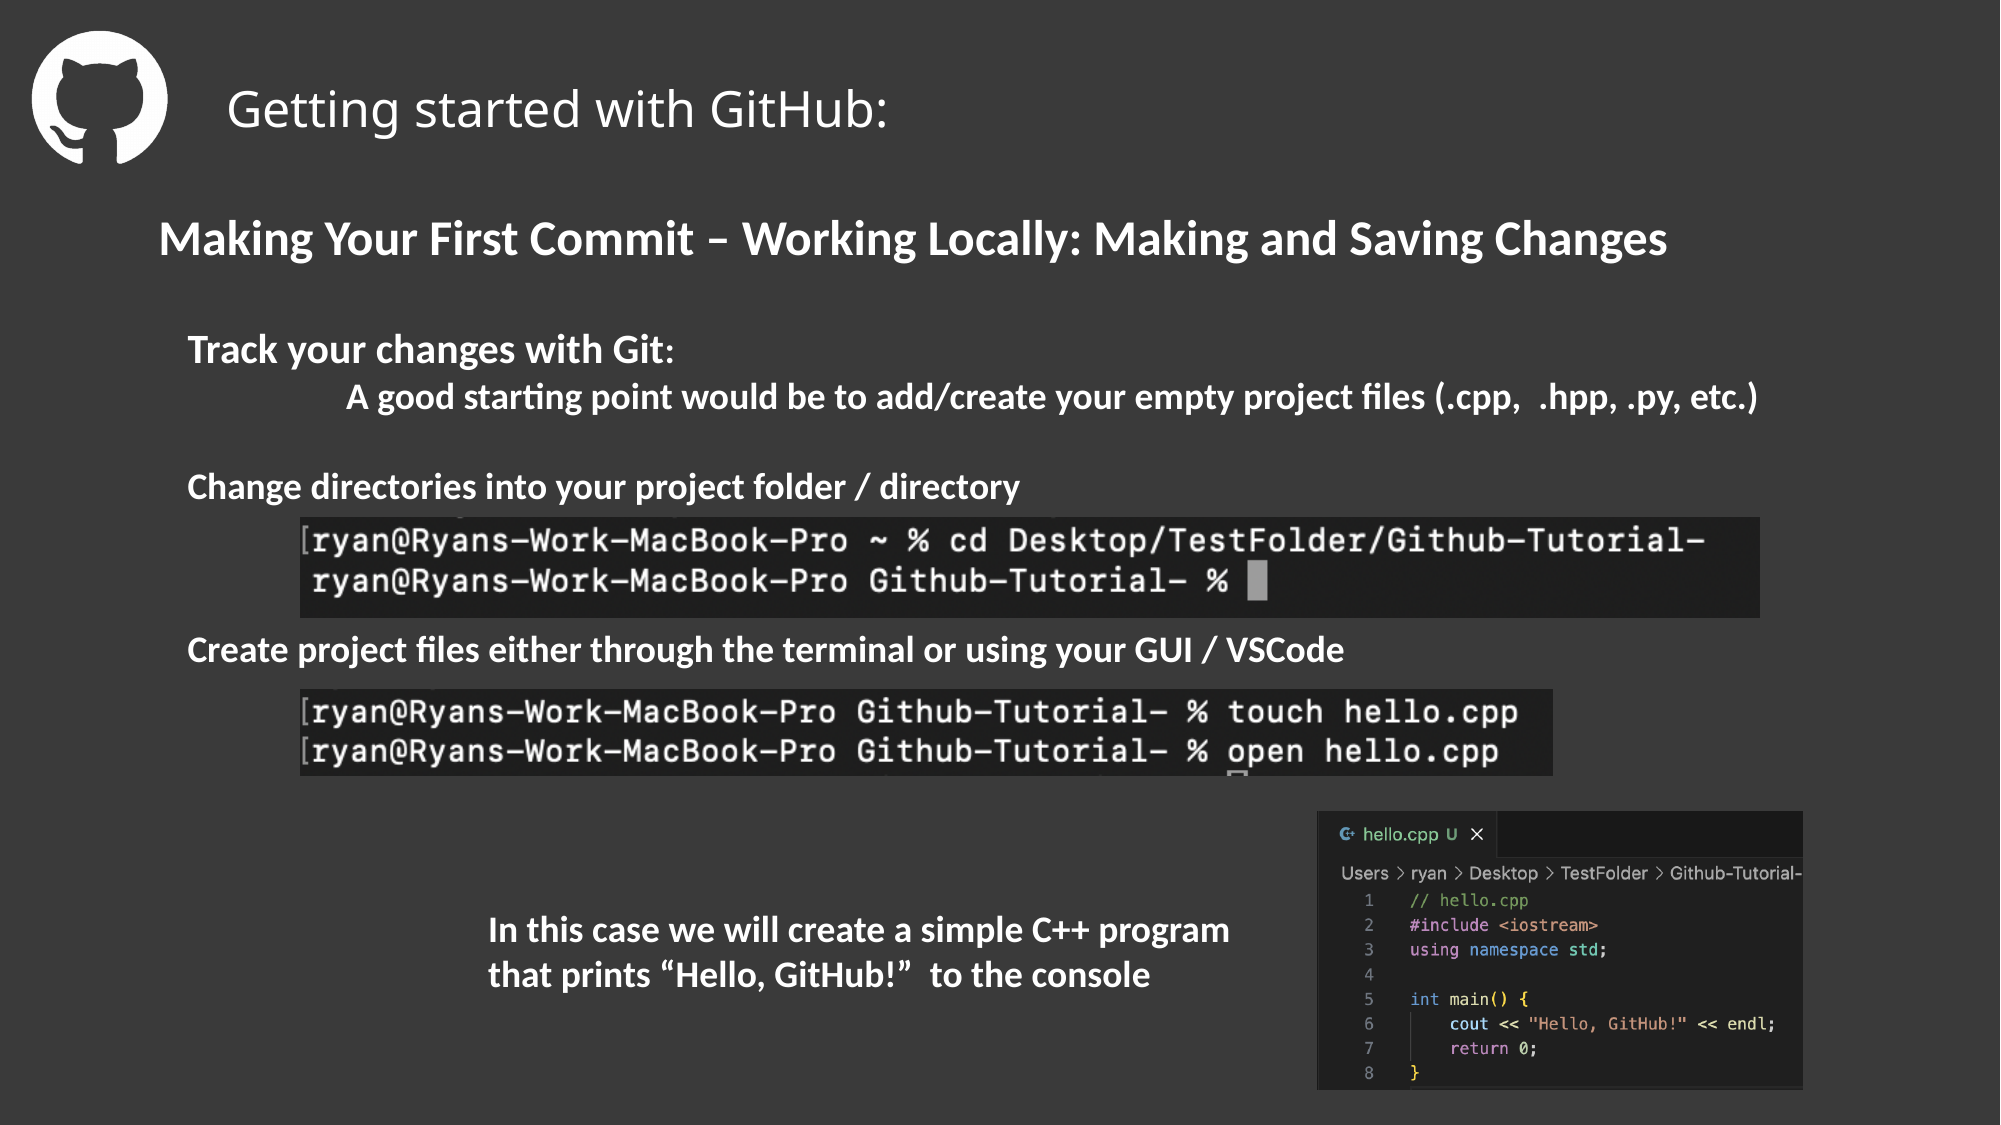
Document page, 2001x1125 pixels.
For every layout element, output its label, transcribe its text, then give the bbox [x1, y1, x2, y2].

text_box Making Your First Commit – Working Locally: Making and Saving Changes [143, 198, 1803, 313]
text_box In this case we will create a simple C++ program that prints “Hello, GitHub!” to the console [473, 897, 1268, 1003]
picture [0, 0, 199, 199]
text_box Track your changes with Git: A good starting point would be to add/create your empty project files (.cpp, .hpp, .py, etc.) Change directories into your project folder / directory [172, 314, 1786, 645]
text_box Create project files either through the terminal or using your GUI / VSCode [172, 617, 1425, 677]
text_box Getting started with GitHub: [211, 70, 1212, 146]
picture [299, 517, 1760, 618]
picture [1316, 810, 1804, 1091]
picture [299, 688, 1553, 777]
